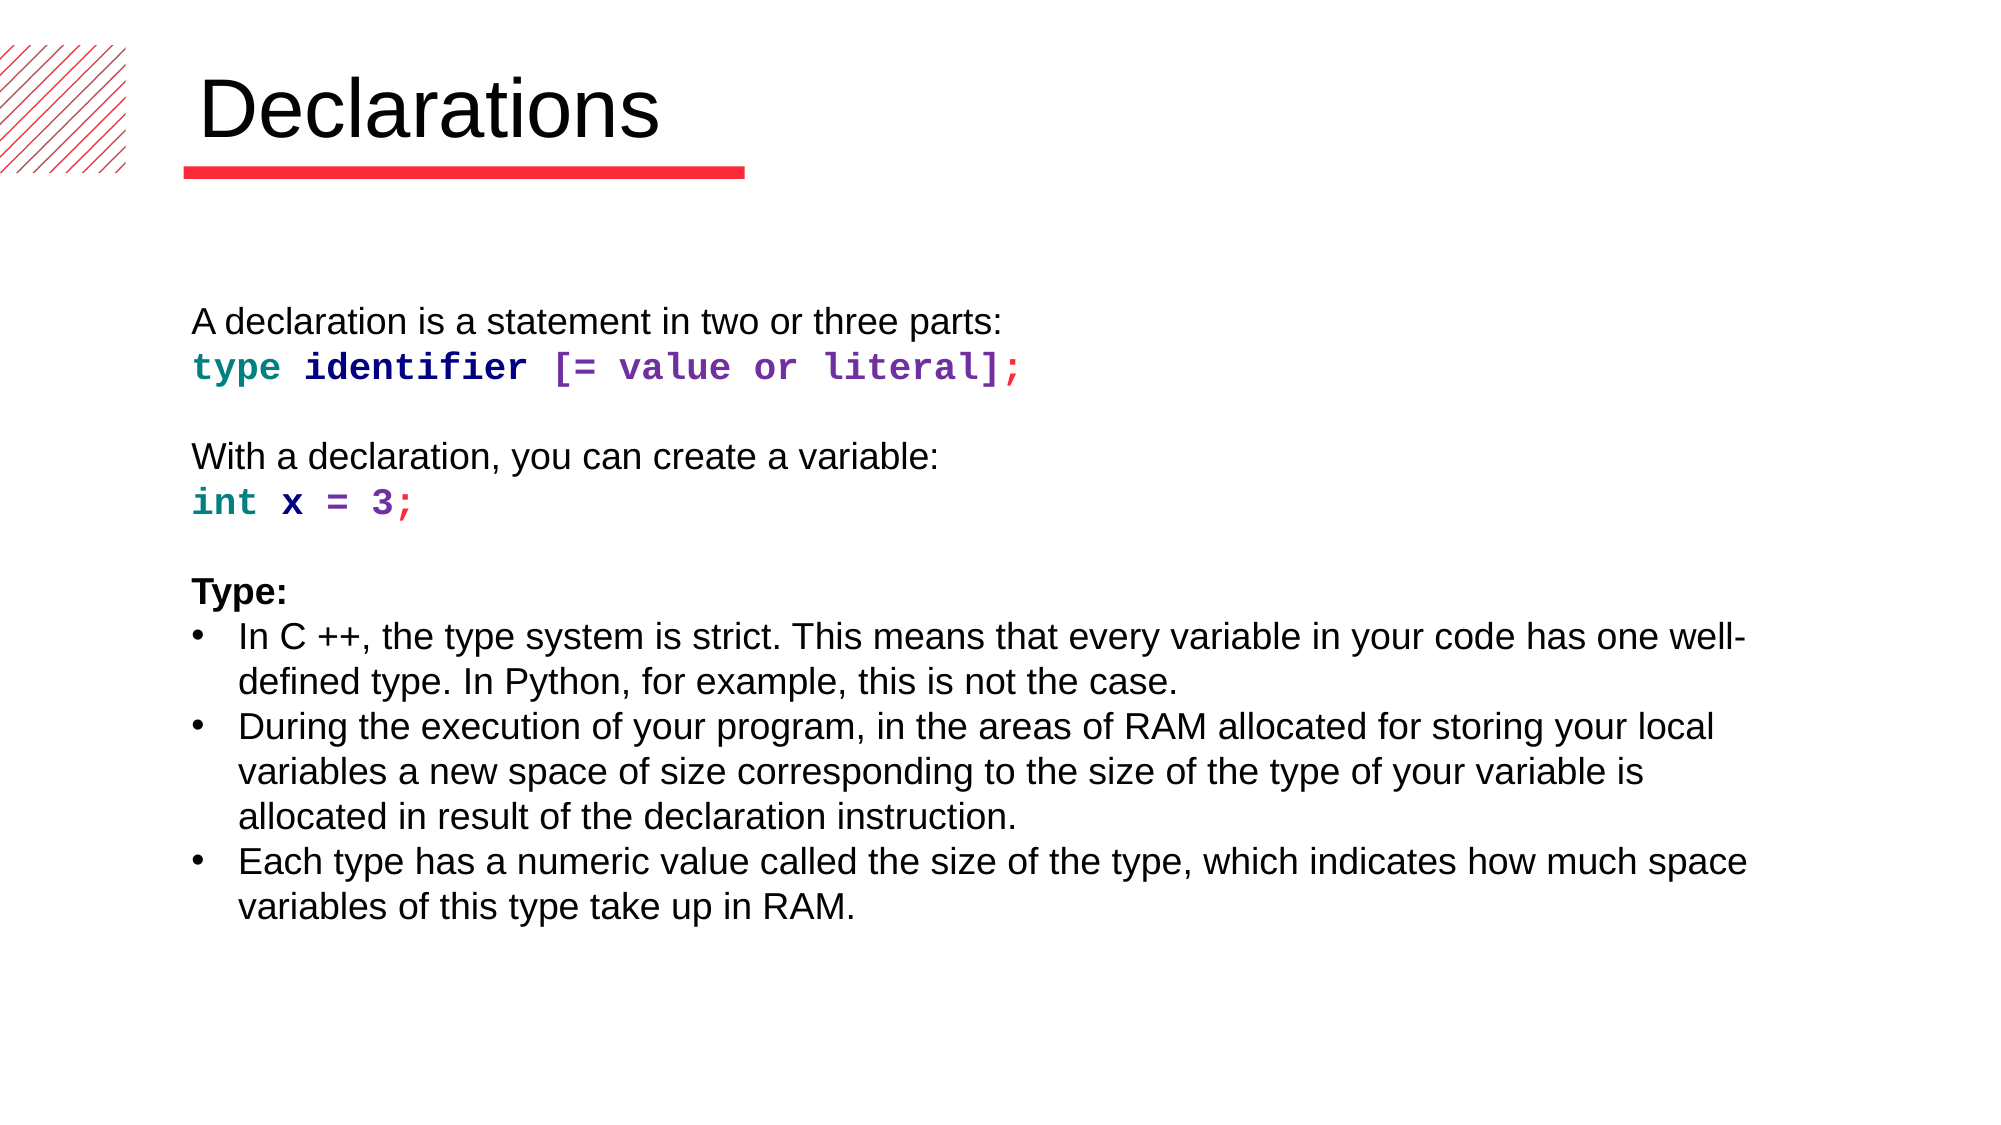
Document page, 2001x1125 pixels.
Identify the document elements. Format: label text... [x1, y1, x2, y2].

picture [0, 45, 126, 173]
list Declarations [183, 58, 1780, 194]
text_box A declaration is a statement in two or three parts: type identifier [= value or literal]; With a declaration, you can create a variable: int x = 3; Type: In C ++, the type system is strict. This means that every variable in your code has one well-defined type. In Python, for example, this is not the case. During the execution of your program, in the areas of RAM allocated for storing your local variables a new space of size corresponding to the size of the type of your variable is allocated in result of the declaration instruction. Each type has a numeric value called the size of the type, which indicates how much space variables of this type take up in RAM. [183, 289, 1780, 935]
